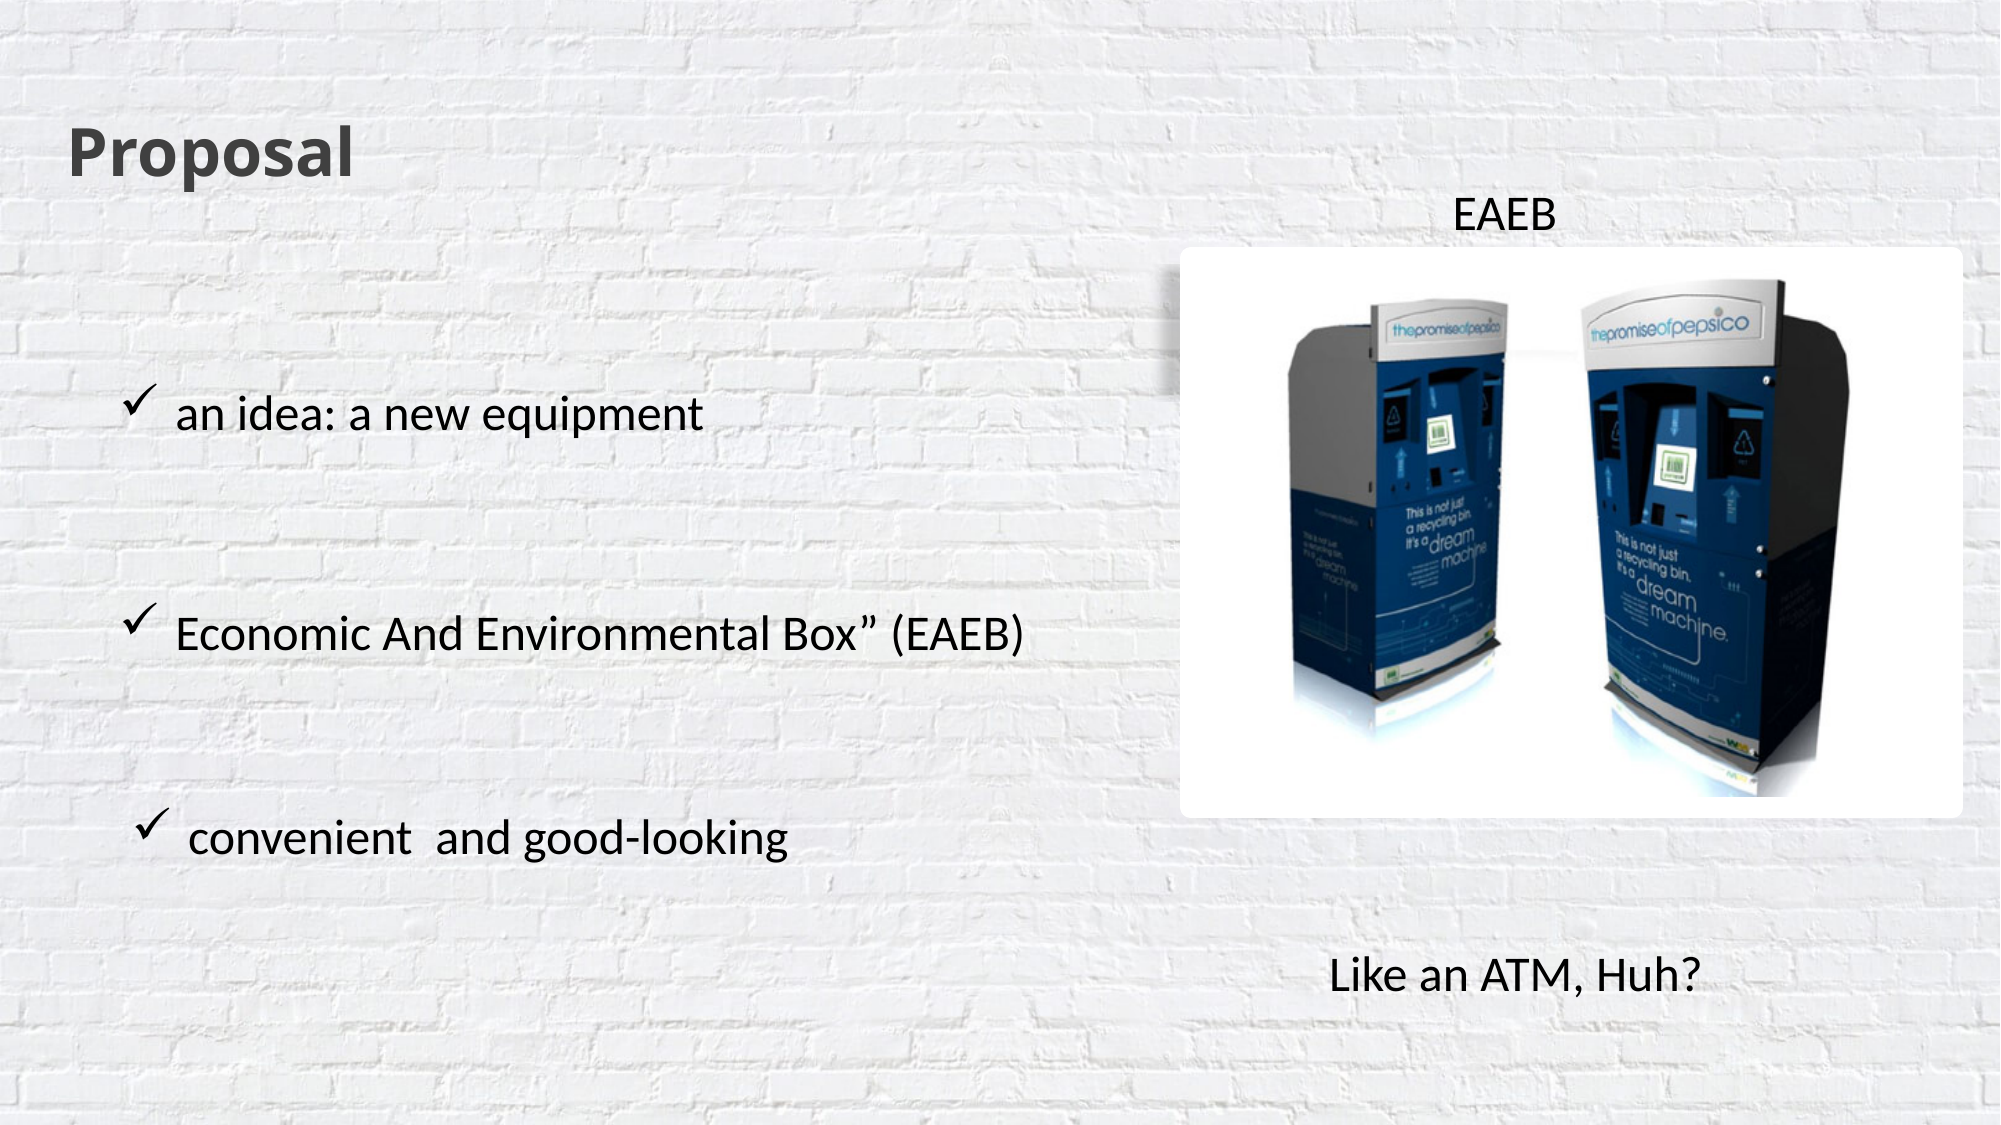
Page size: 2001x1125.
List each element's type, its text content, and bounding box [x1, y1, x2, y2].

text_box EAEB [1508, 113, 1760, 247]
text_box Like an ATM, Huh? [1314, 874, 1760, 1010]
picture [0, 0, 2000, 1125]
text_box Economic And Environmental Box” (EAEB) [104, 532, 1180, 668]
text_box convenient and good-looking [116, 737, 1054, 873]
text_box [52, 102, 1508, 286]
text_box an idea: a new equipment [104, 312, 1067, 448]
